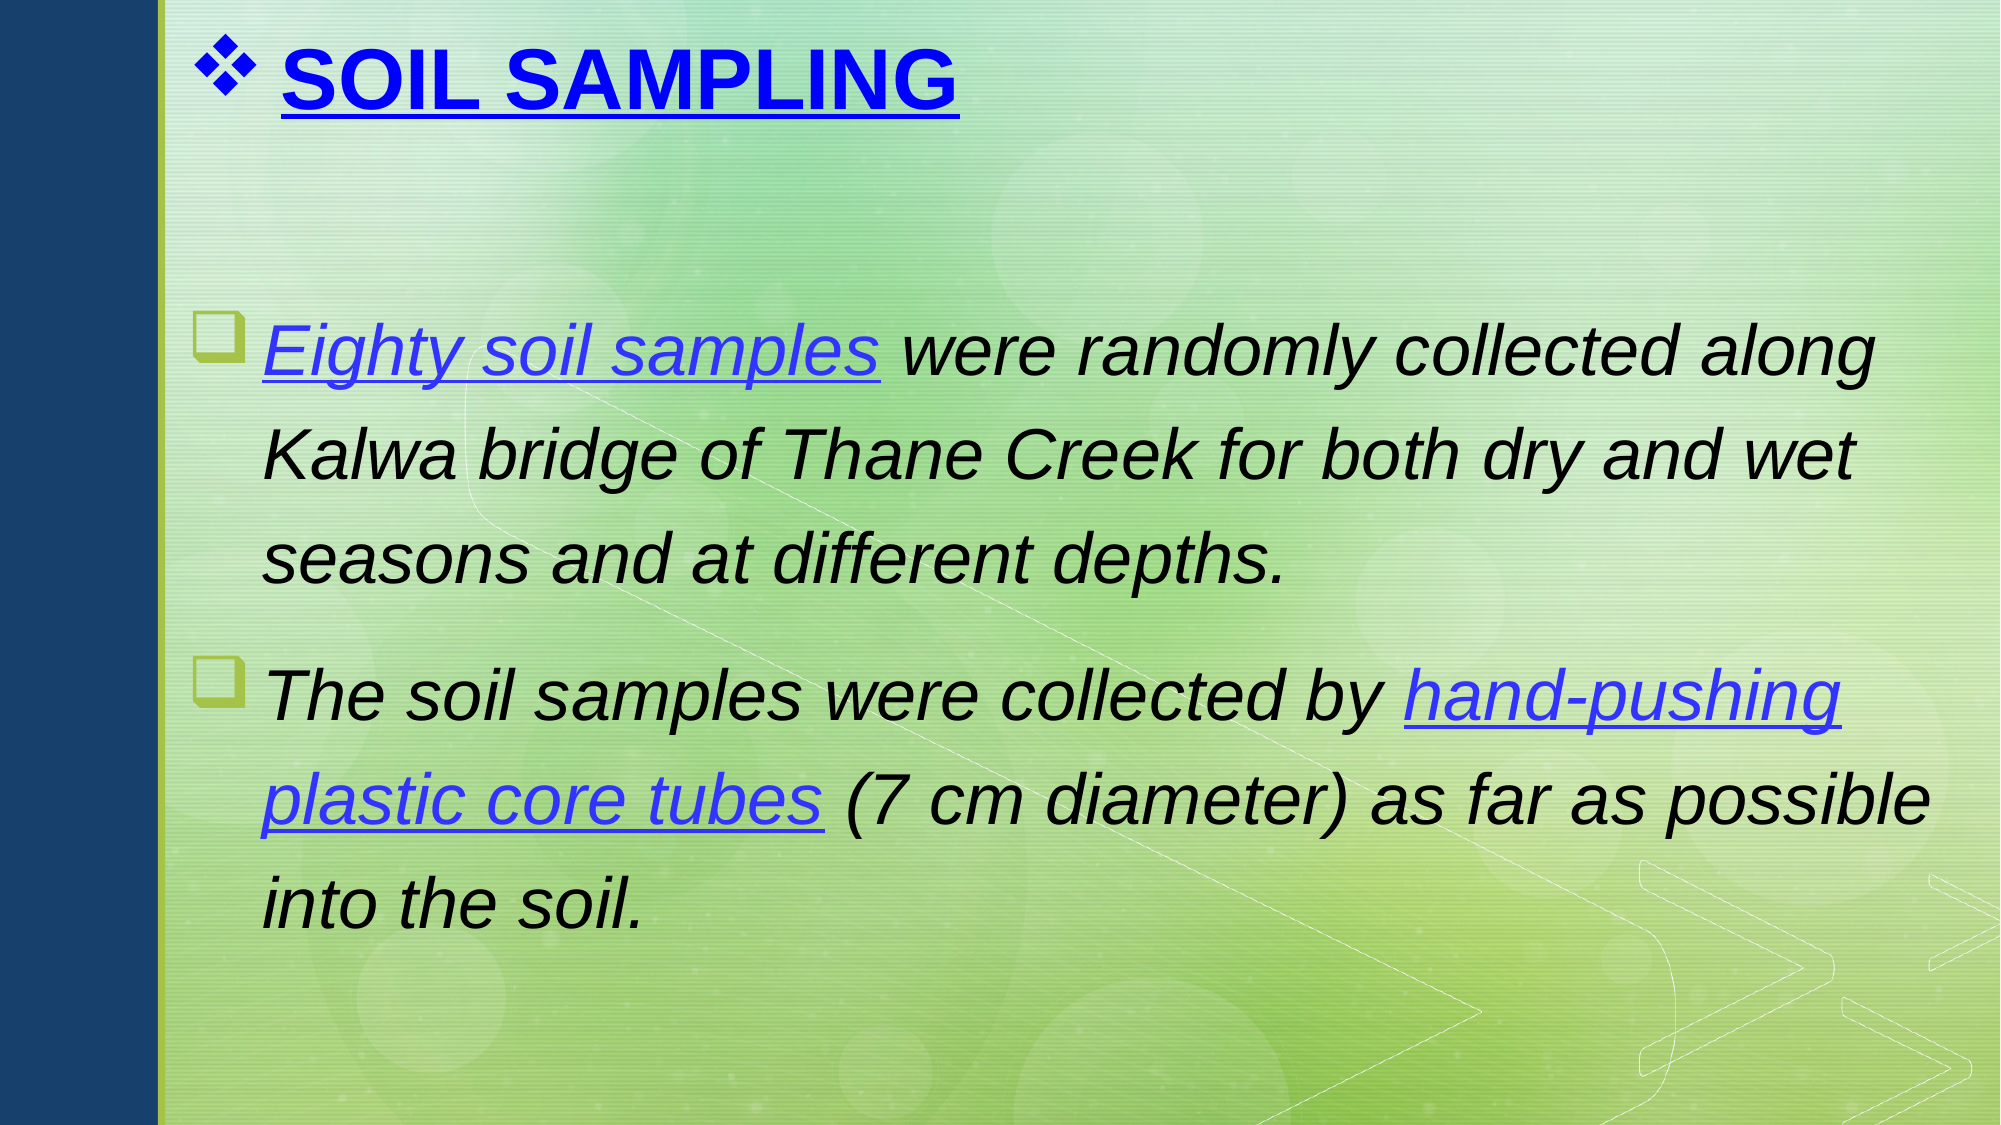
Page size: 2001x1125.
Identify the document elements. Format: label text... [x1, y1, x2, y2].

picture [166, 0, 2001, 1125]
title SOIL SAMPLING [167, 14, 2000, 170]
list Eighty soil samples were randomly collected along Kalwa bridge of Thane Creek for both dry and wet seasons and at different depths. The soil samples were collected by hand-pushing plastic core tubes (7 cm diameter) as far as possible into the soil. [167, 266, 2000, 1014]
